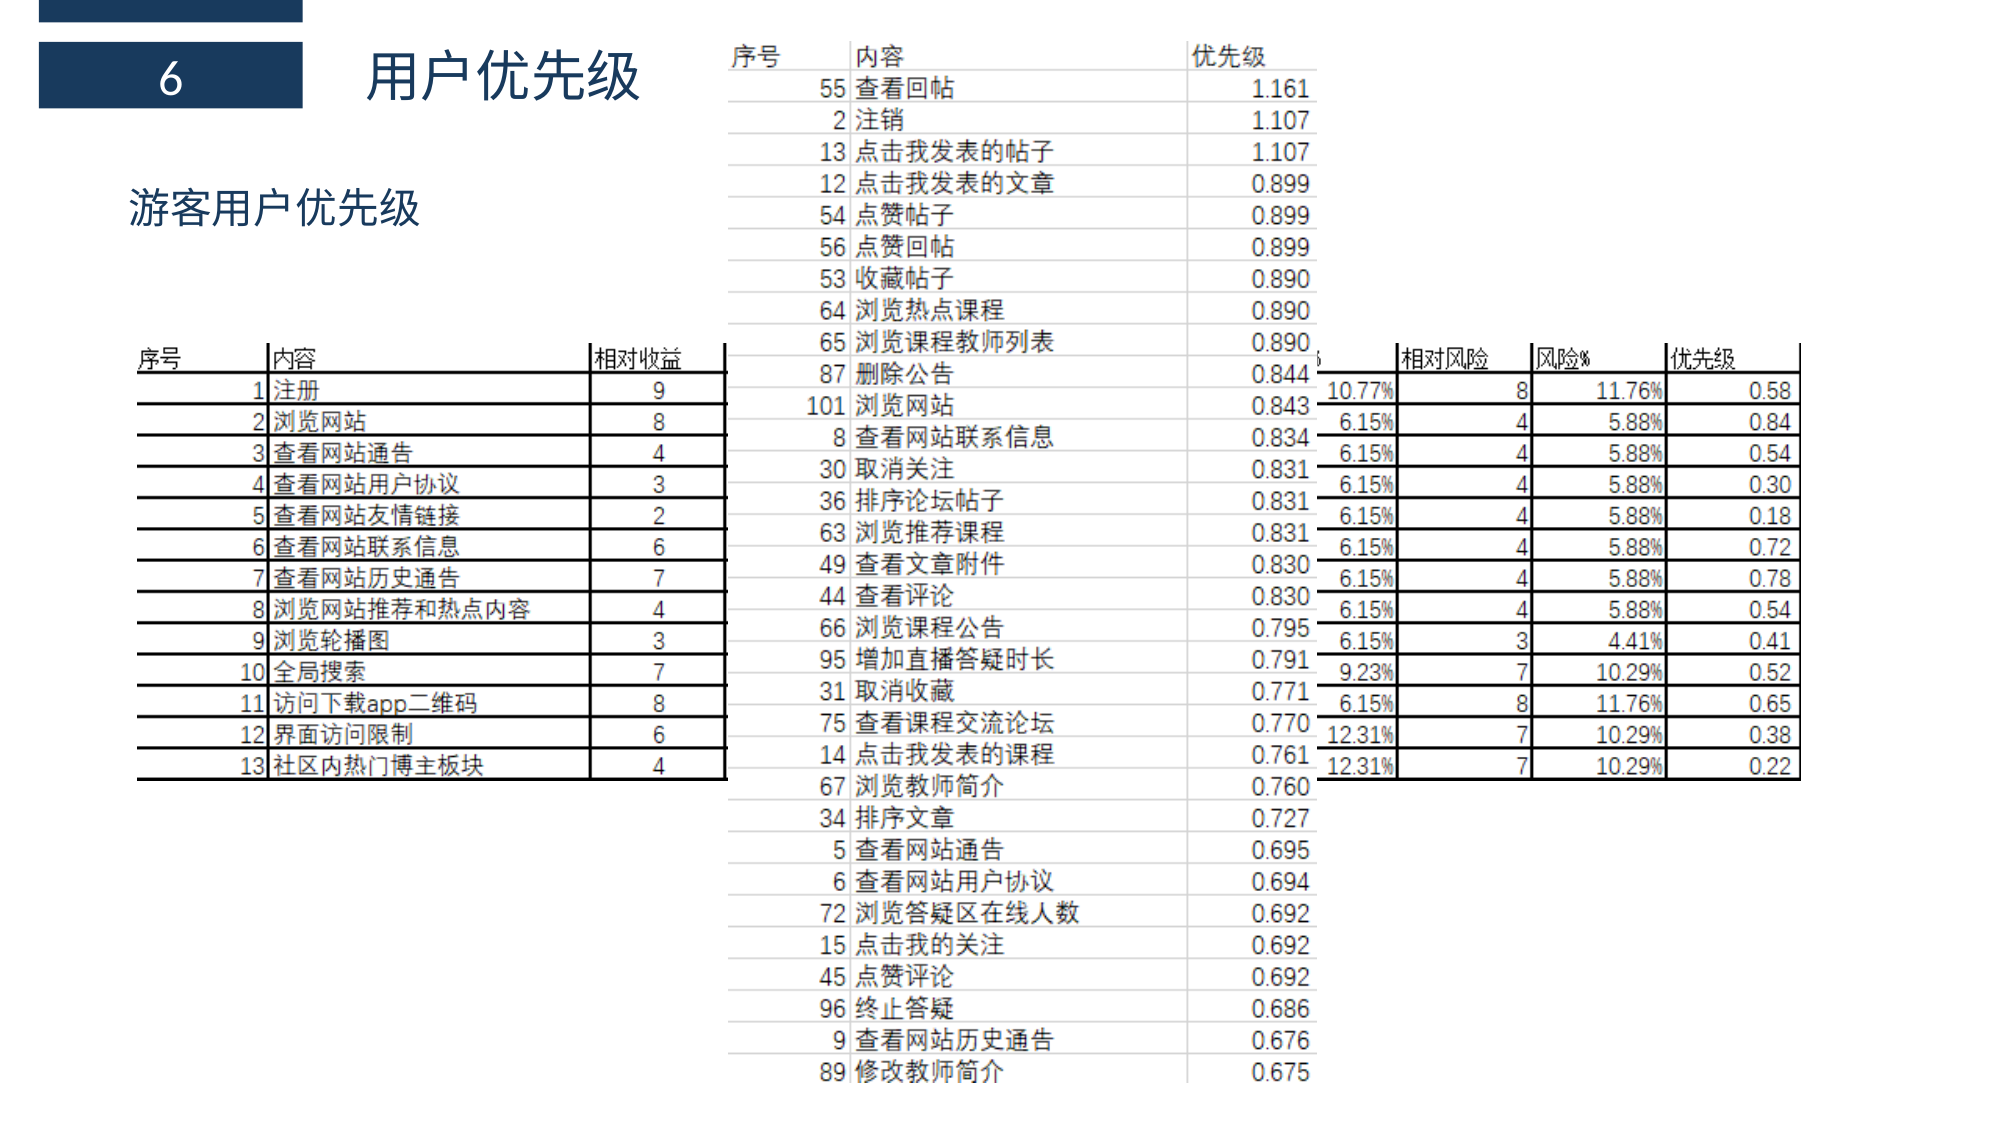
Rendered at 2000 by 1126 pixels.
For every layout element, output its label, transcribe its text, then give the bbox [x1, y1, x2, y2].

picture [137, 41, 1801, 1083]
text_box 用户优先级 [350, 33, 1344, 115]
text_box 游客用户优先级 [113, 174, 535, 240]
text_box 6 [37, 40, 305, 111]
text_box [37, 0, 305, 24]
